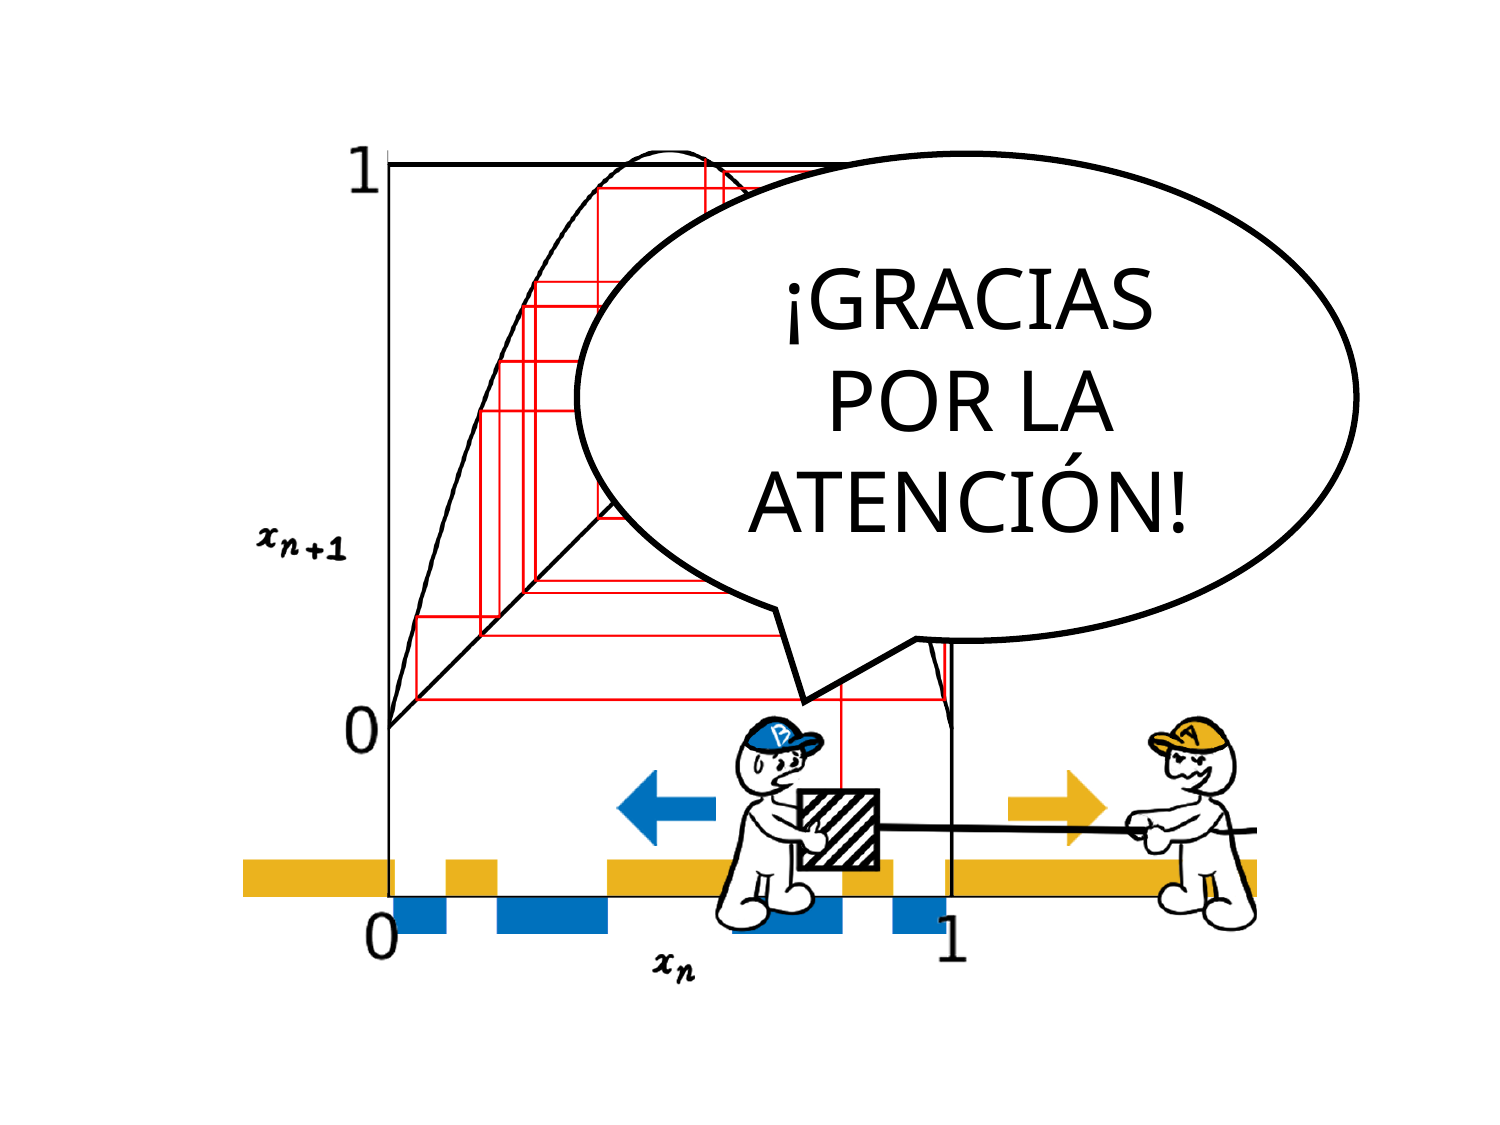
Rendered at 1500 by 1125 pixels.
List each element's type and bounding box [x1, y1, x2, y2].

picture [243, 140, 1257, 985]
text_box [1257, 233, 1358, 562]
